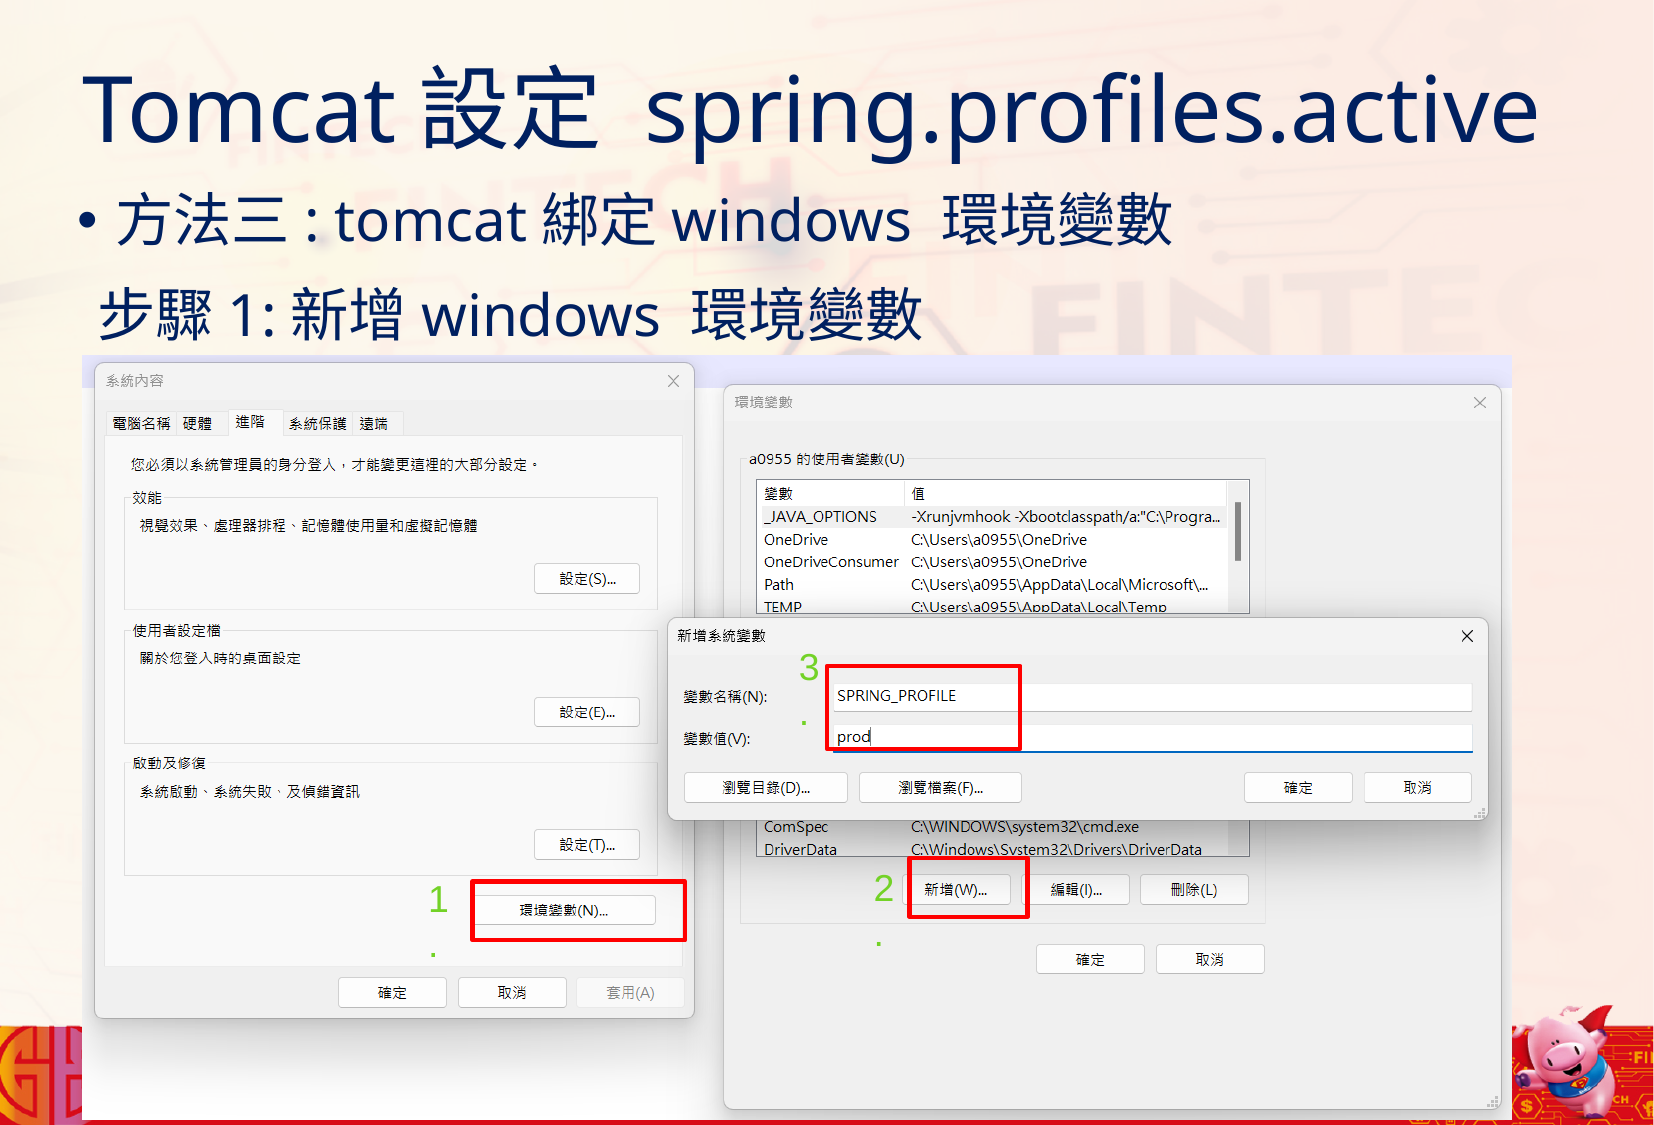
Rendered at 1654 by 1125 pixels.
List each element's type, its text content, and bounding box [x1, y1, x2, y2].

picture [0, 0, 1654, 1125]
title Tomcat設定 spring.profiles.active [82, 19, 1571, 191]
text_box 步驟1:新增windows 環境變數 [82, 270, 960, 355]
list 方法三: tomcat綁定windows 環境變數 [77, 191, 1602, 934]
